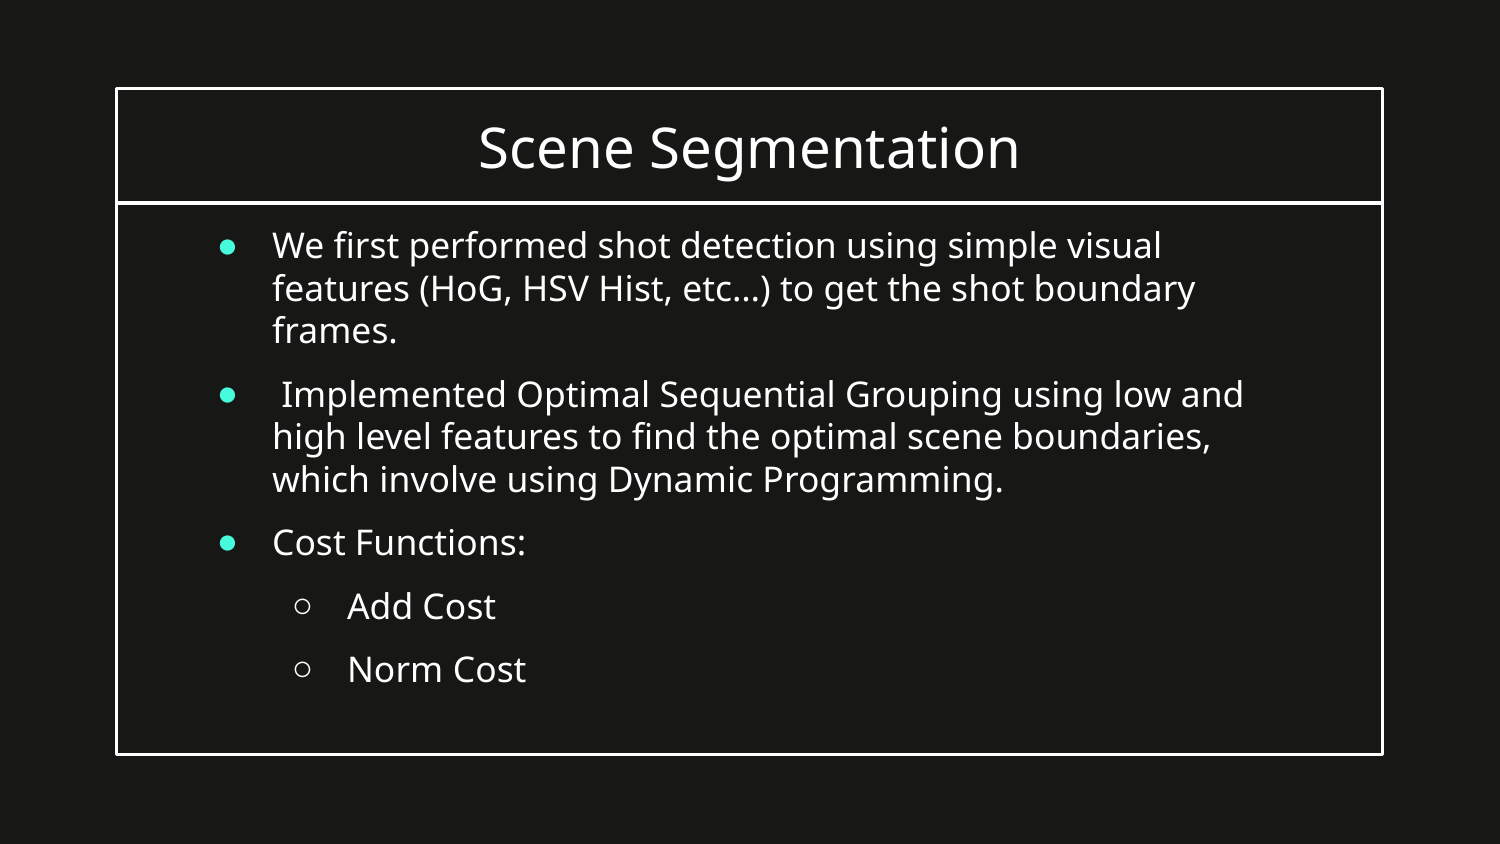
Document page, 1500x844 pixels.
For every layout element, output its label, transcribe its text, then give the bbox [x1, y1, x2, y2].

title Scene Segmentation [116, 106, 1383, 185]
list We first performed shot detection using simple visual features (HoG, HSV Hist, etc…) to get the shot boundary frames. Implemented Optimal Sequential Grouping using low and high level features to find the optimal scene boundaries, which involve using Dynamic Programming. Cost Functions: Add Cost Norm Cost [182, 212, 1320, 659]
